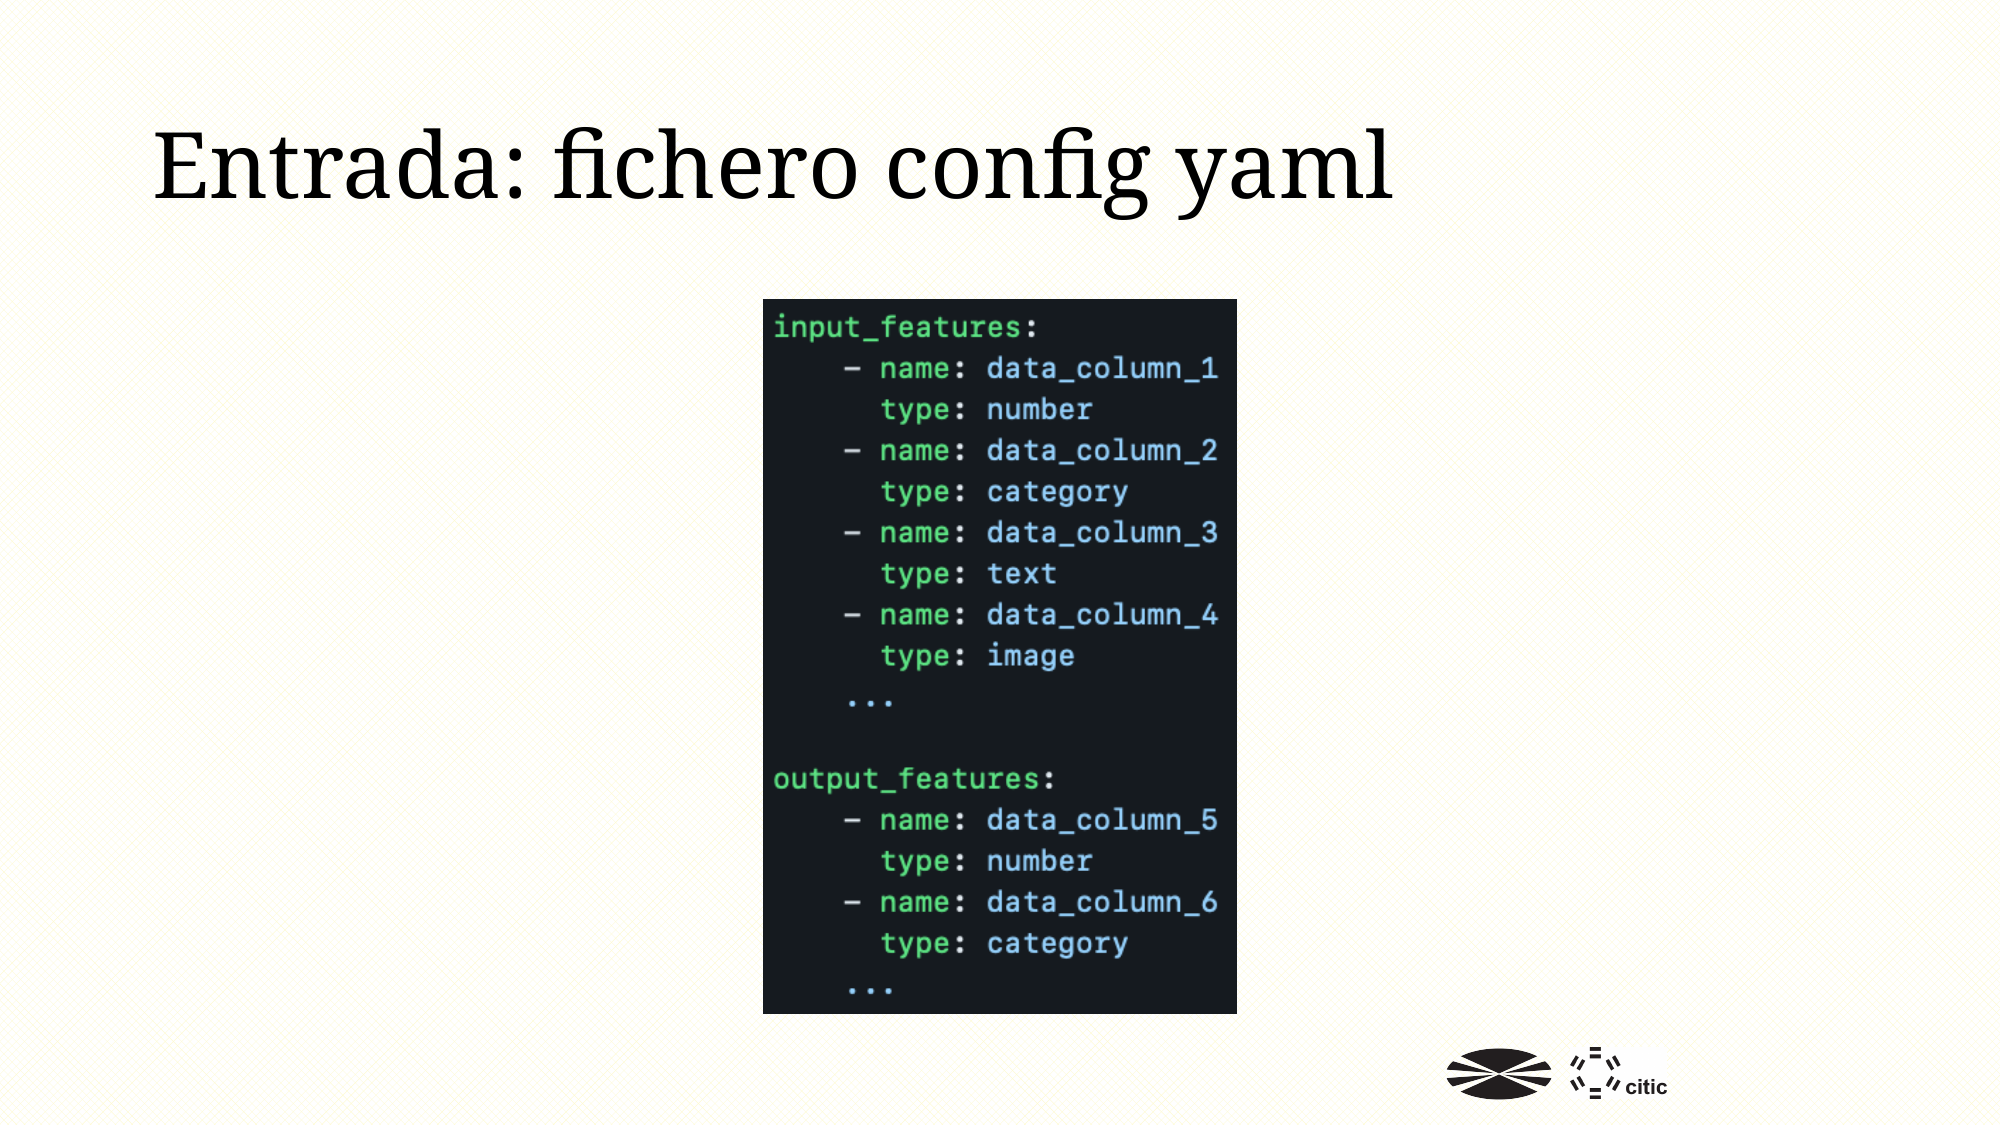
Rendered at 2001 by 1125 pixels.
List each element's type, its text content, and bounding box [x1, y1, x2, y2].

picture [1570, 1047, 1667, 1099]
picture [1445, 1047, 1553, 1101]
title Entrada: fichero config yaml [137, 59, 1863, 278]
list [763, 299, 1237, 1014]
